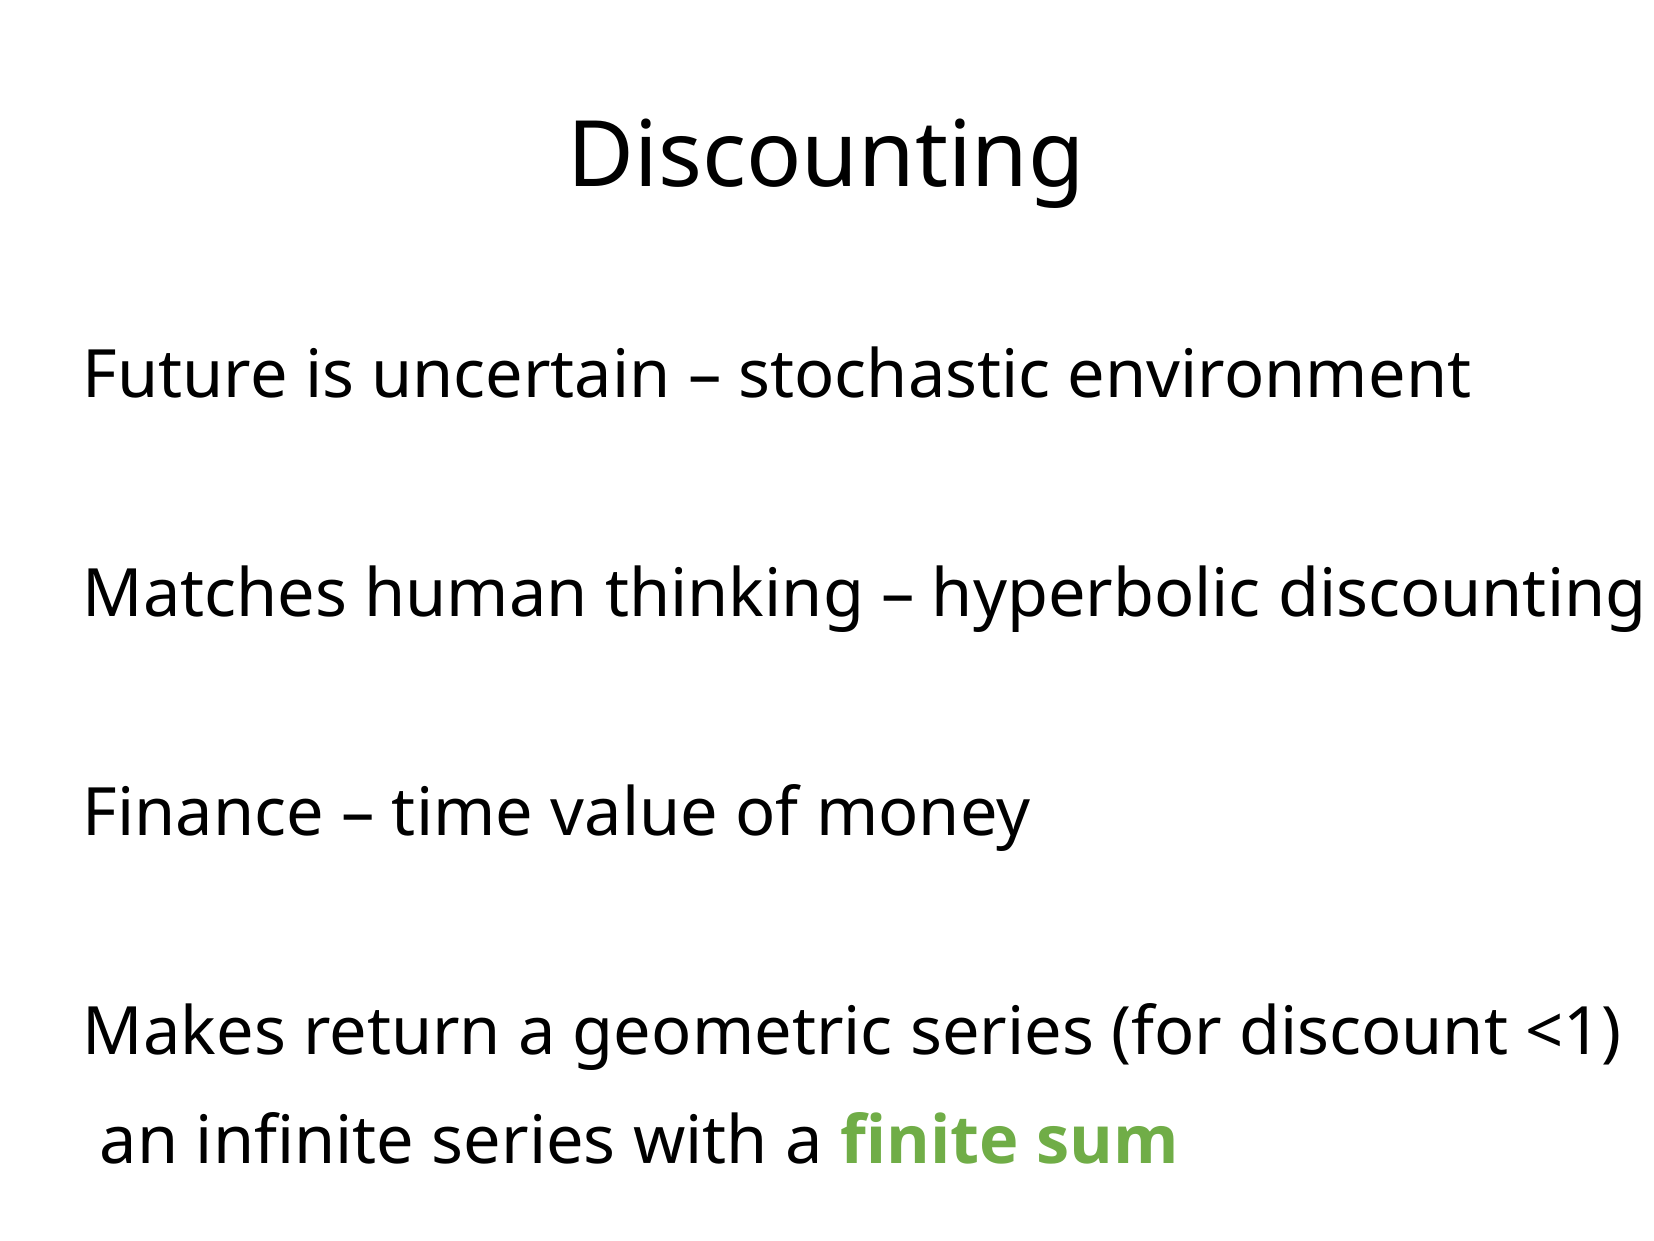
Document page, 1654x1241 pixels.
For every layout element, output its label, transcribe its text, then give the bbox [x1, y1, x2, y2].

title Discounting [82, 46, 1571, 254]
list Future is uncertain – stochastic environment Matches human thinking – hyperbolic discounting Finance – time value of money Makes return a geometric series (for discount <1) an infinite series with a finite sum [82, 330, 1654, 1182]
